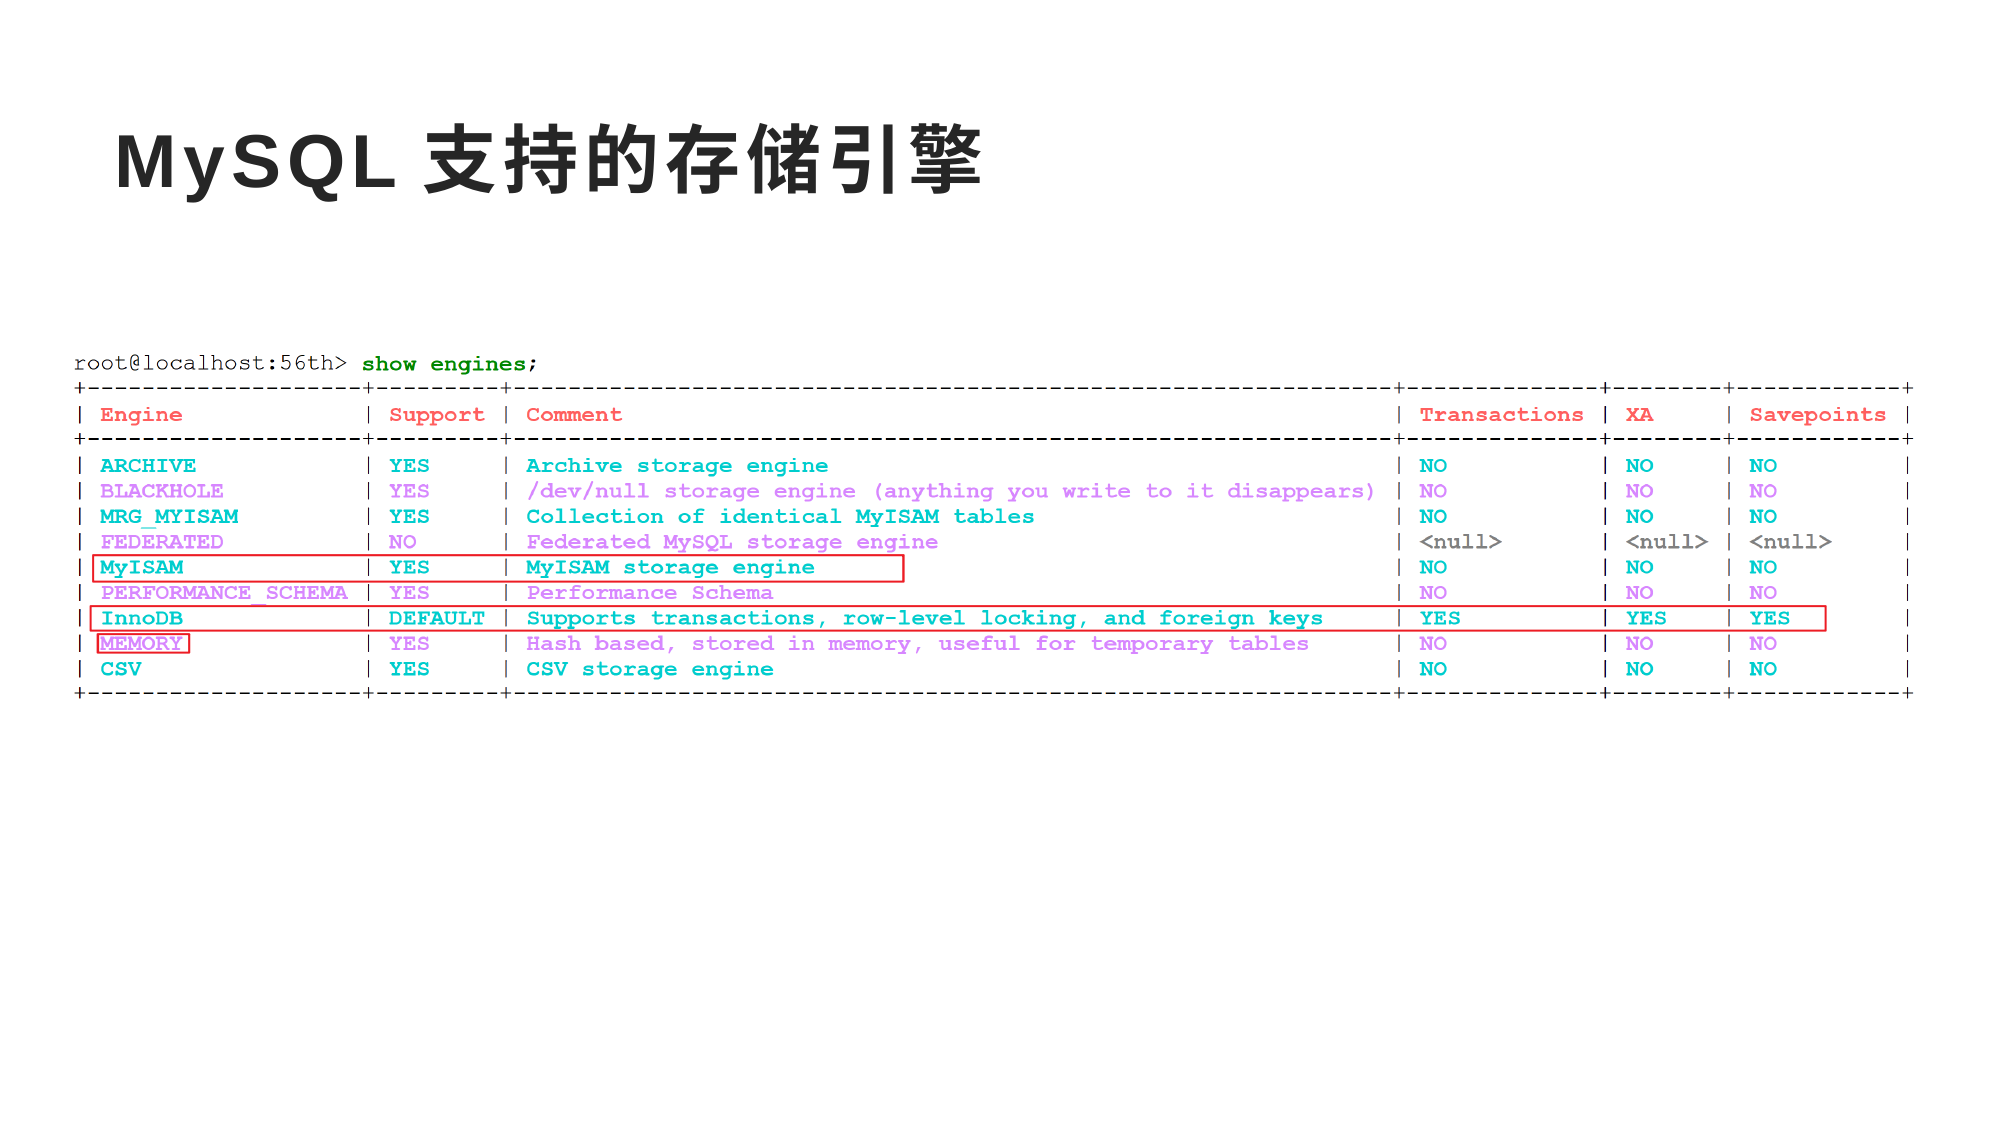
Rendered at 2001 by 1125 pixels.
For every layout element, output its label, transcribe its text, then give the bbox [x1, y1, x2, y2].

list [69, 349, 1930, 719]
title MySQL支持的存储引擎 [99, 99, 1900, 216]
